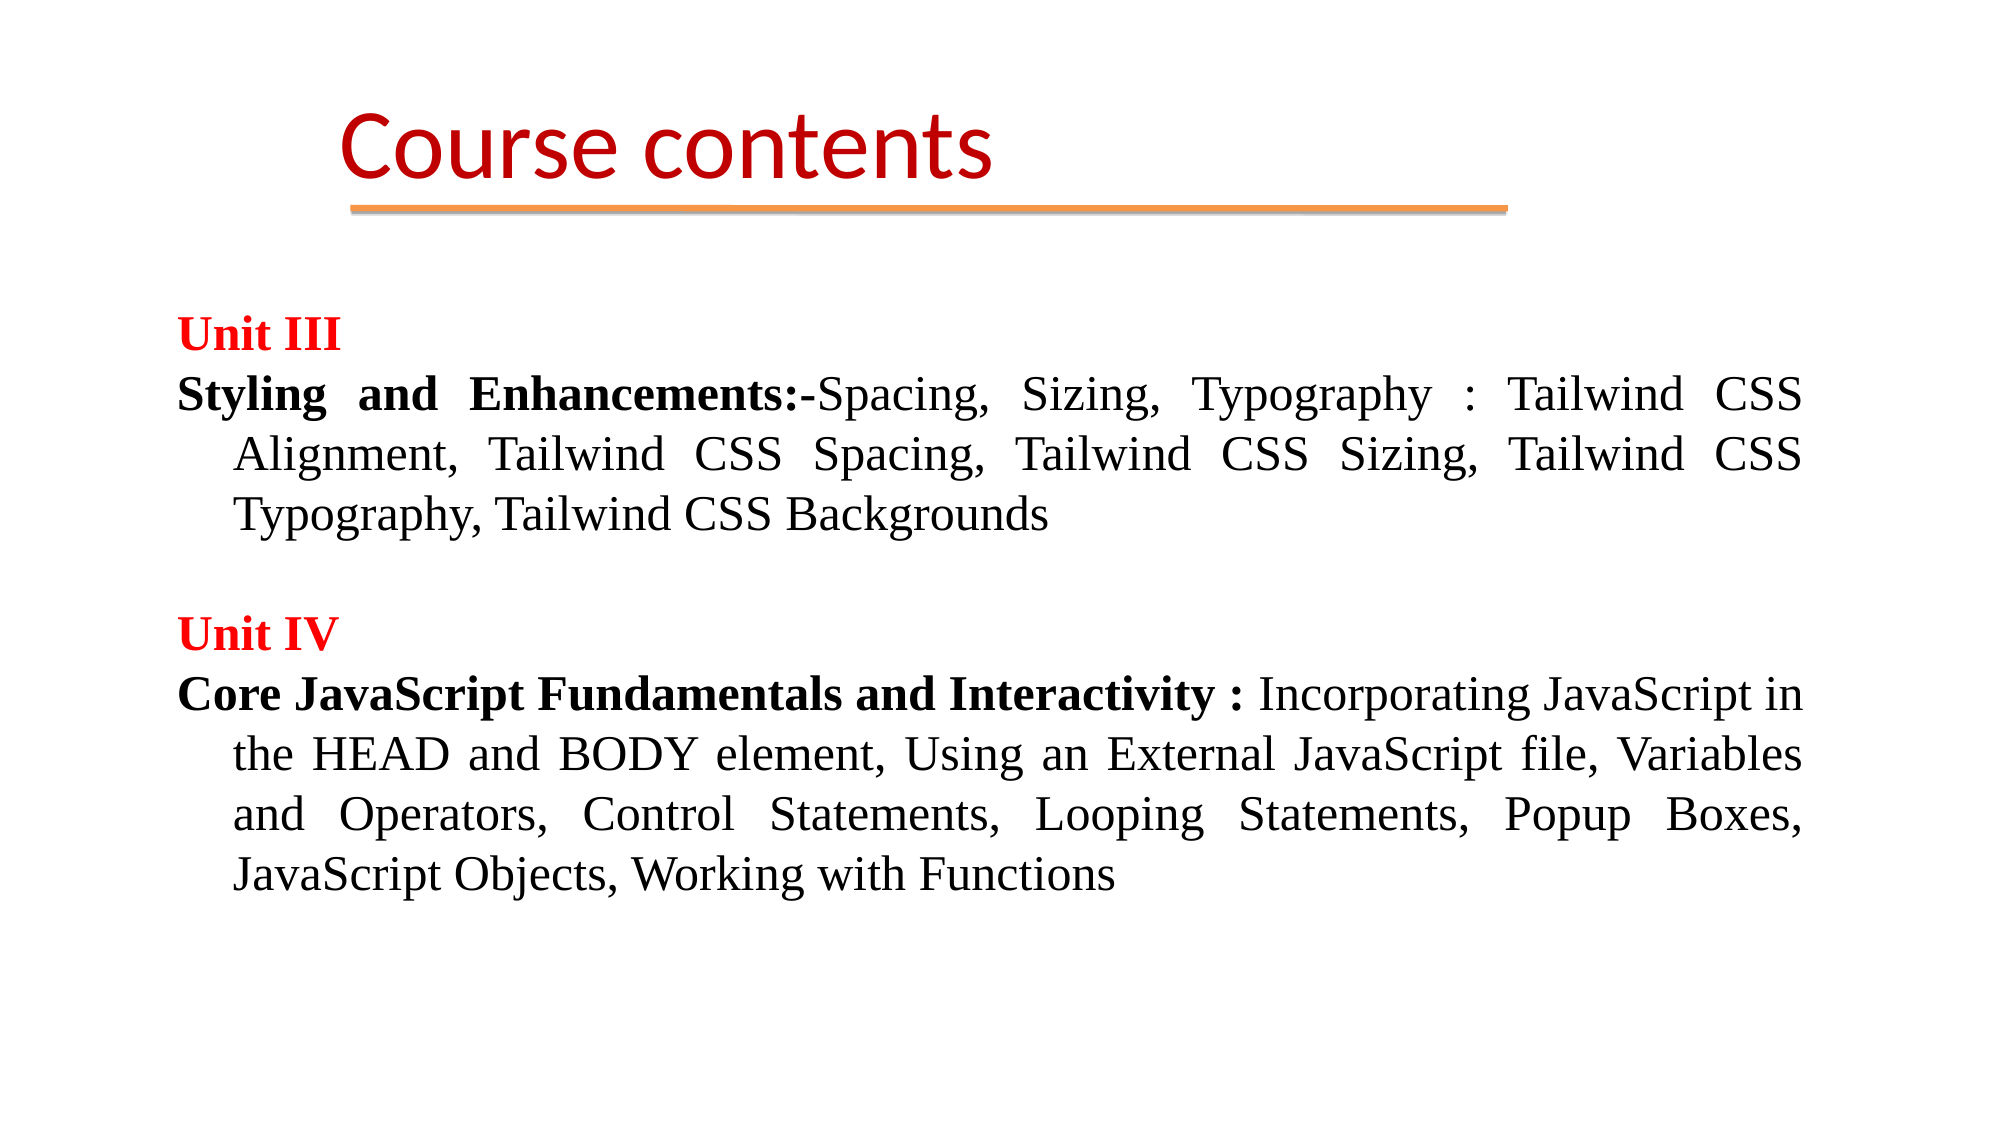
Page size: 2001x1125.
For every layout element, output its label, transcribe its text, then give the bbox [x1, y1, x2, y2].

text_box Course contents [324, 45, 1675, 233]
text_box Unit III Styling and Enhancements:-Spacing, Sizing, Typography : Tailwind CSS Alignment, Tailwind CSS Spacing, Tailwind CSS Sizing, Tailwind CSS Typography, Tailwind CSS Backgrounds Unit IV Core JavaScript Fundamentals and Interactivity : Incorporating JavaScript in the HEAD and BODY element, Using an External JavaScript file, Variables and Operators, Control Statements, Looping Statements, Popup Boxes, JavaScript Objects, Working with Functions [162, 293, 1819, 1125]
